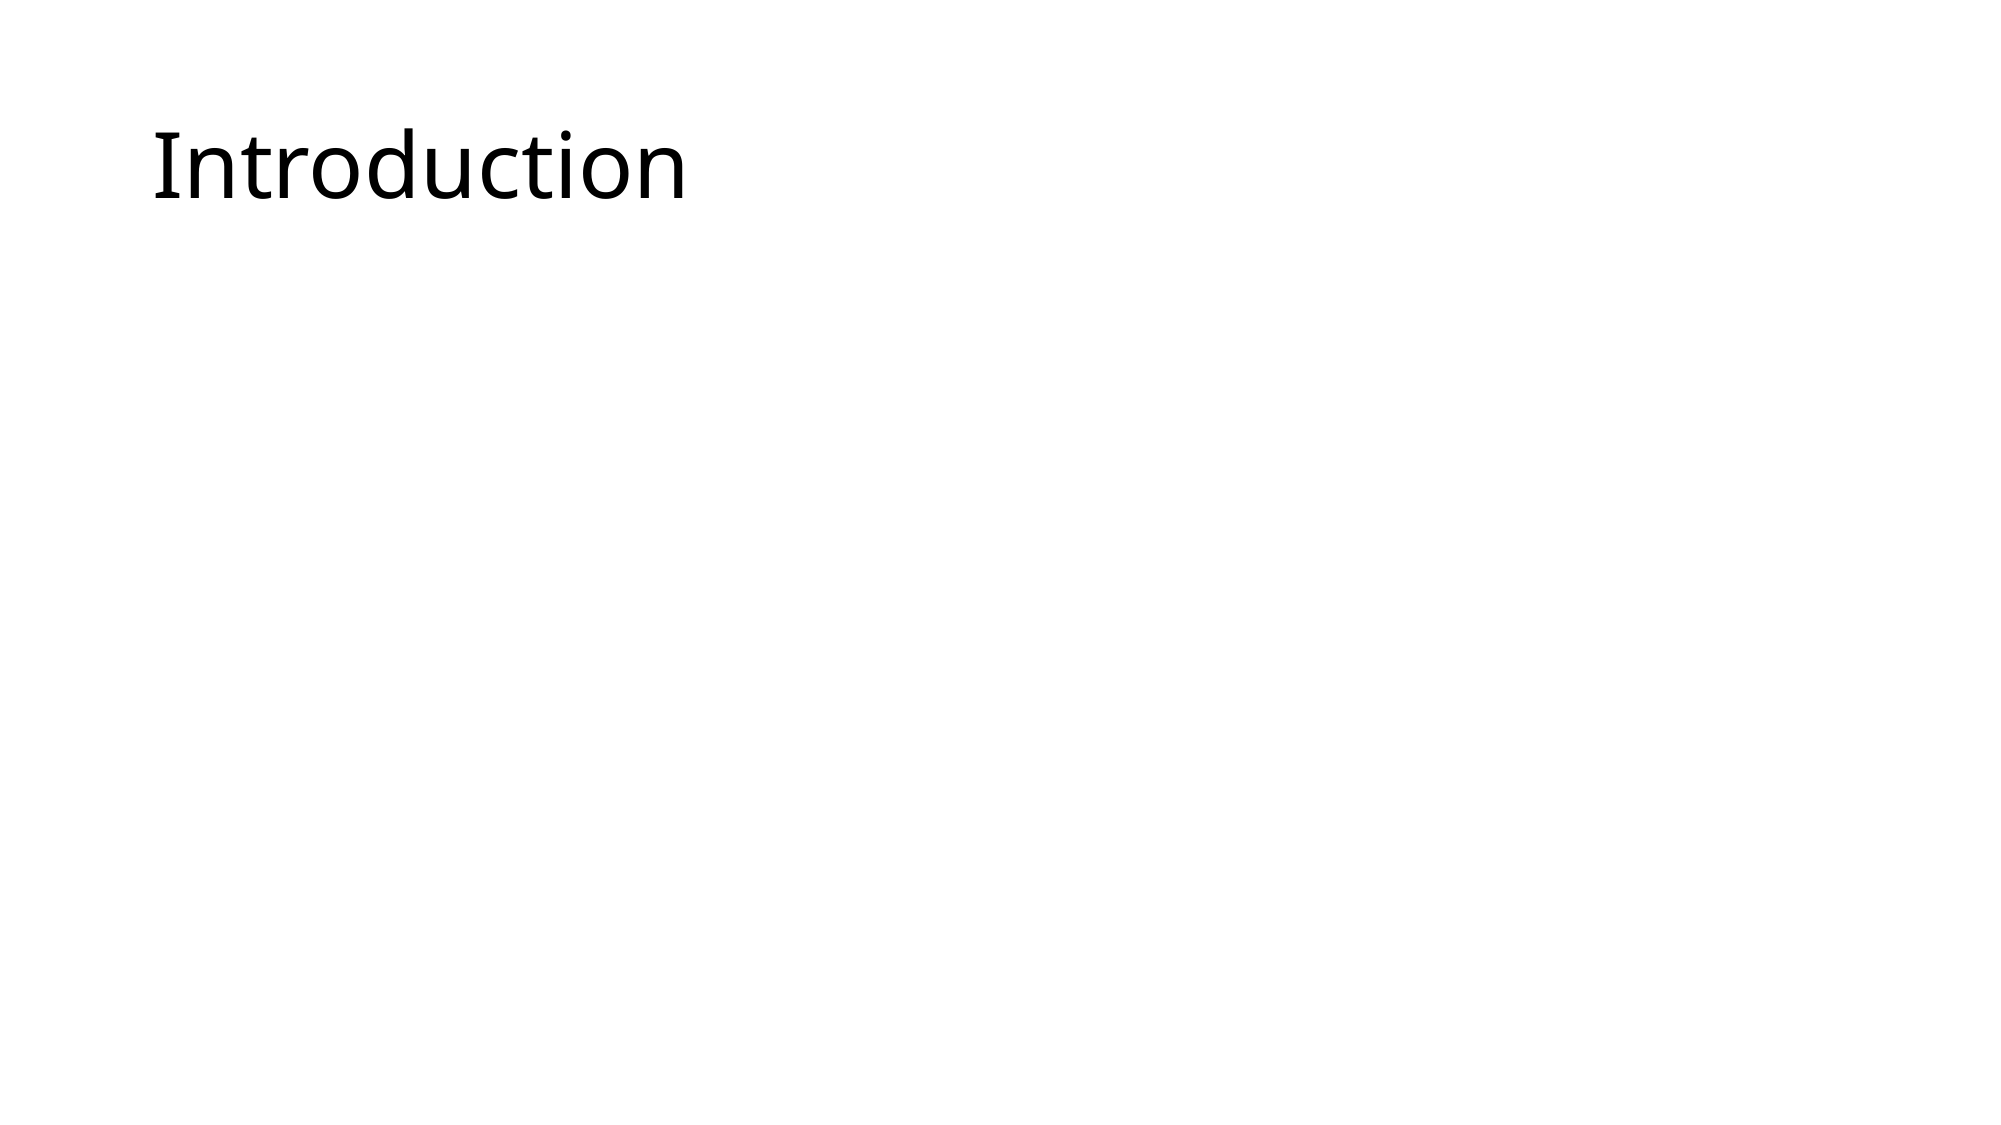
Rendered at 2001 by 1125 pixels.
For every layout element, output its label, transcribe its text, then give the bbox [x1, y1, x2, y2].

title Introduction [137, 59, 1863, 278]
